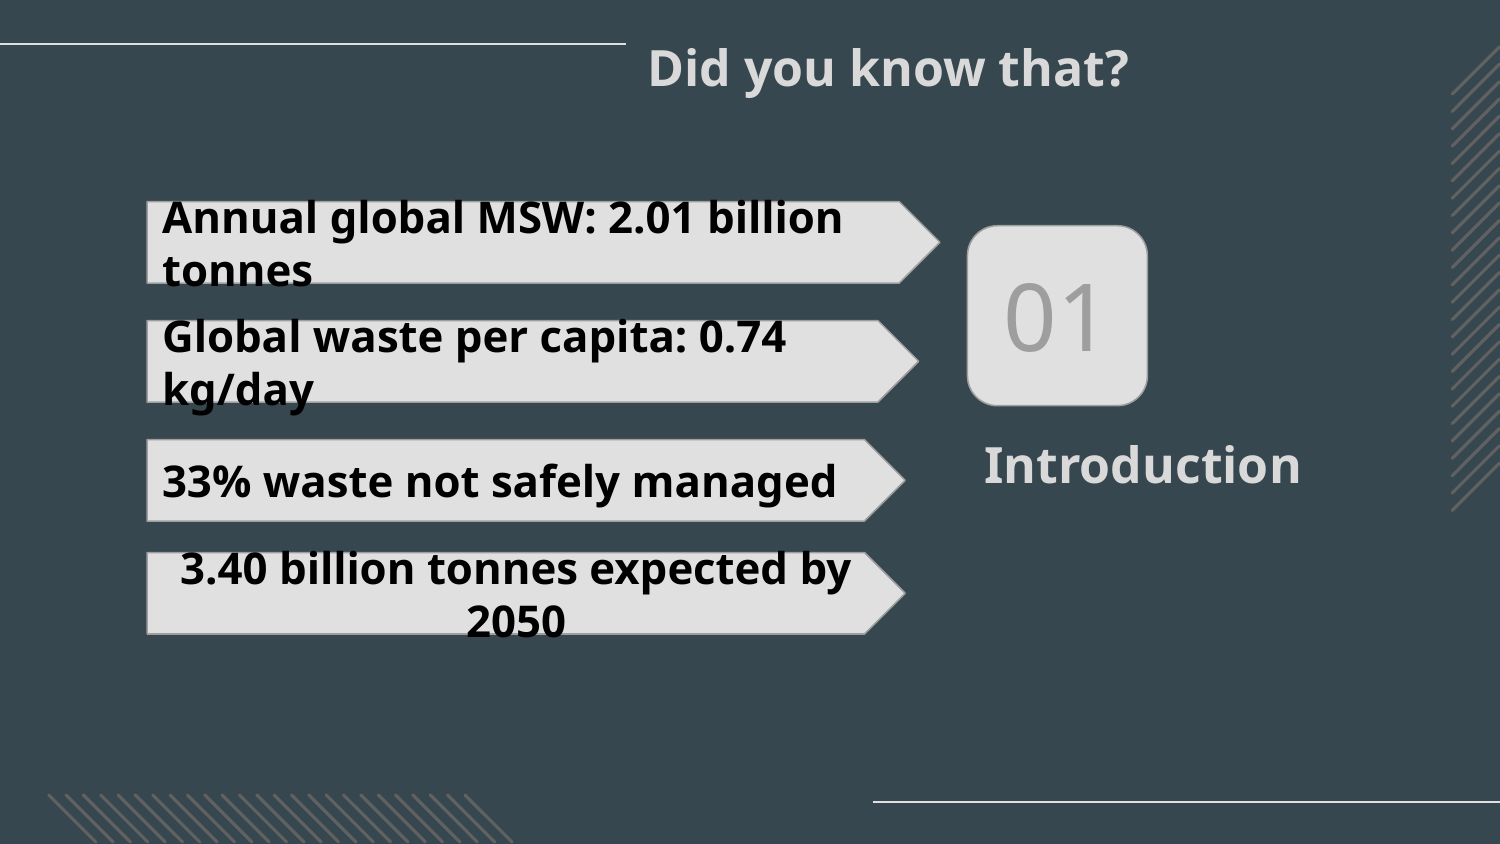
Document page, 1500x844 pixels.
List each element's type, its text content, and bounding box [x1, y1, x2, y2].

text_box Annual global MSW: 2.01 billion tonnes [147, 201, 940, 284]
title Introduction [905, 418, 1381, 618]
title 01 [965, 246, 1150, 385]
text_box Global waste per capita: 0.74 kg/day [147, 320, 919, 403]
text_box 33% waste not safely managed [147, 439, 906, 522]
text_box [969, 225, 1146, 246]
text_box Did you know that? [632, 21, 1349, 160]
text_box [968, 385, 1146, 406]
text_box 3.40 billion tonnes expected by 2050 [147, 552, 906, 635]
